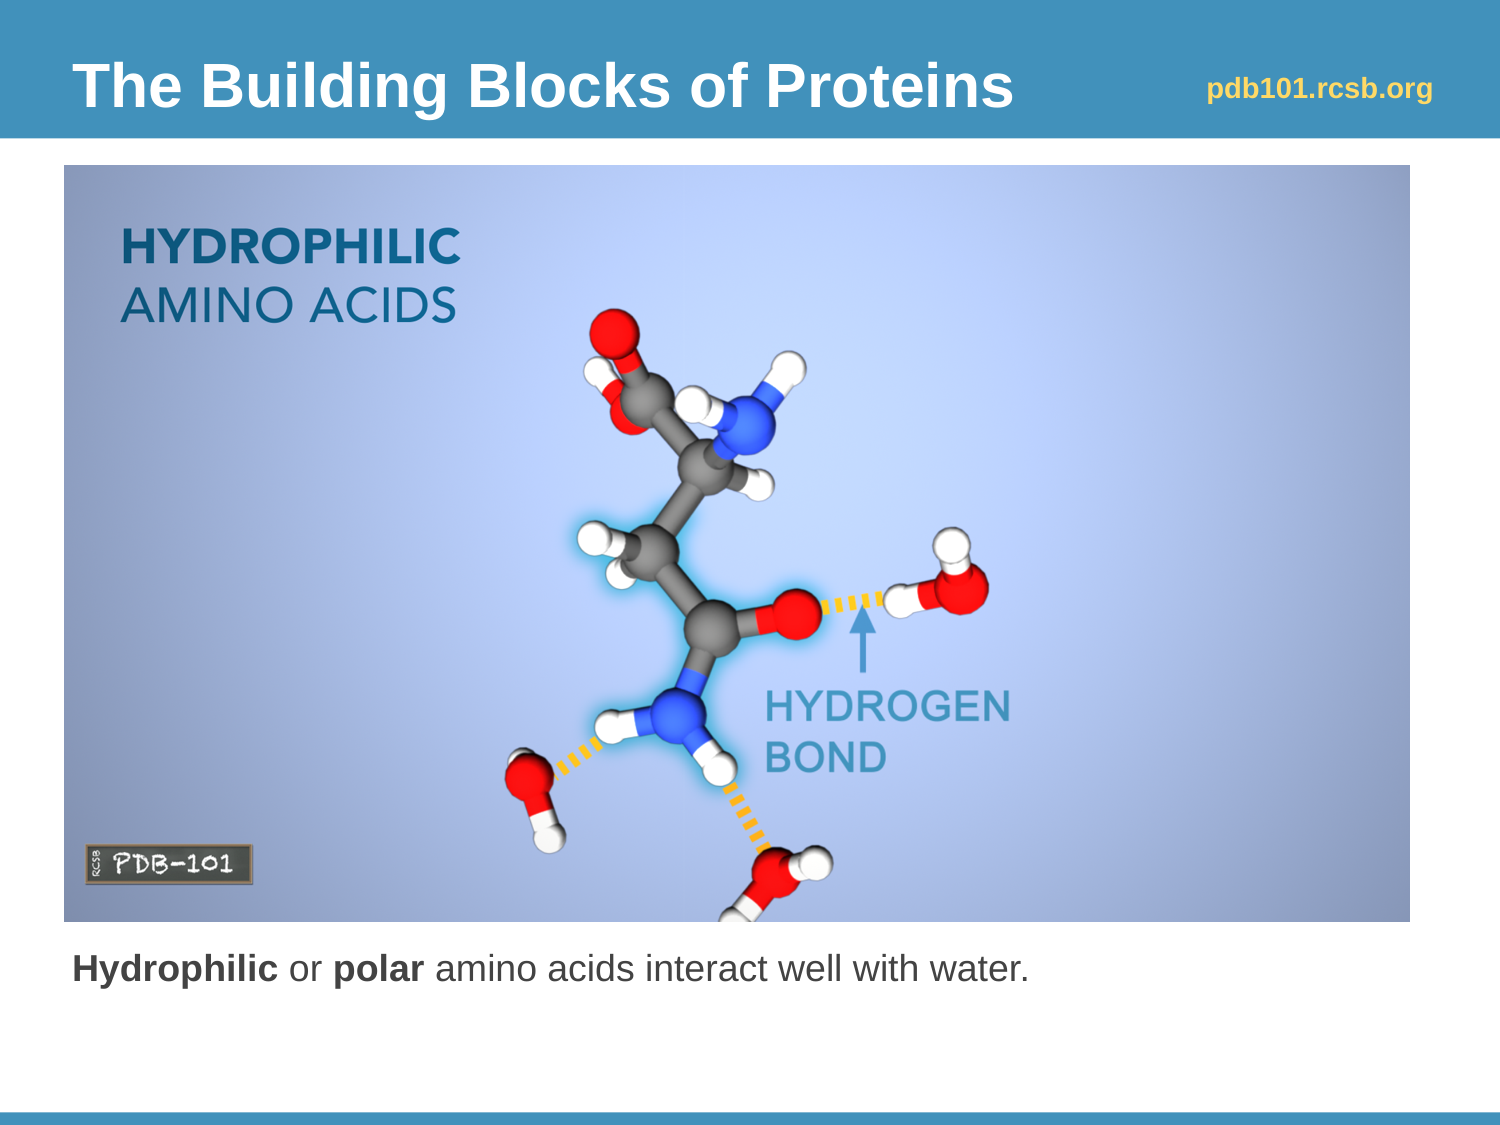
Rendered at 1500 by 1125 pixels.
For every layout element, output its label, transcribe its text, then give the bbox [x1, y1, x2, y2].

title The Building Blocks of Proteins [57, 29, 1163, 116]
picture [64, 165, 1410, 922]
subtitle Hydrophilic or polar amino acids interact well with water. [57, 922, 1410, 1088]
